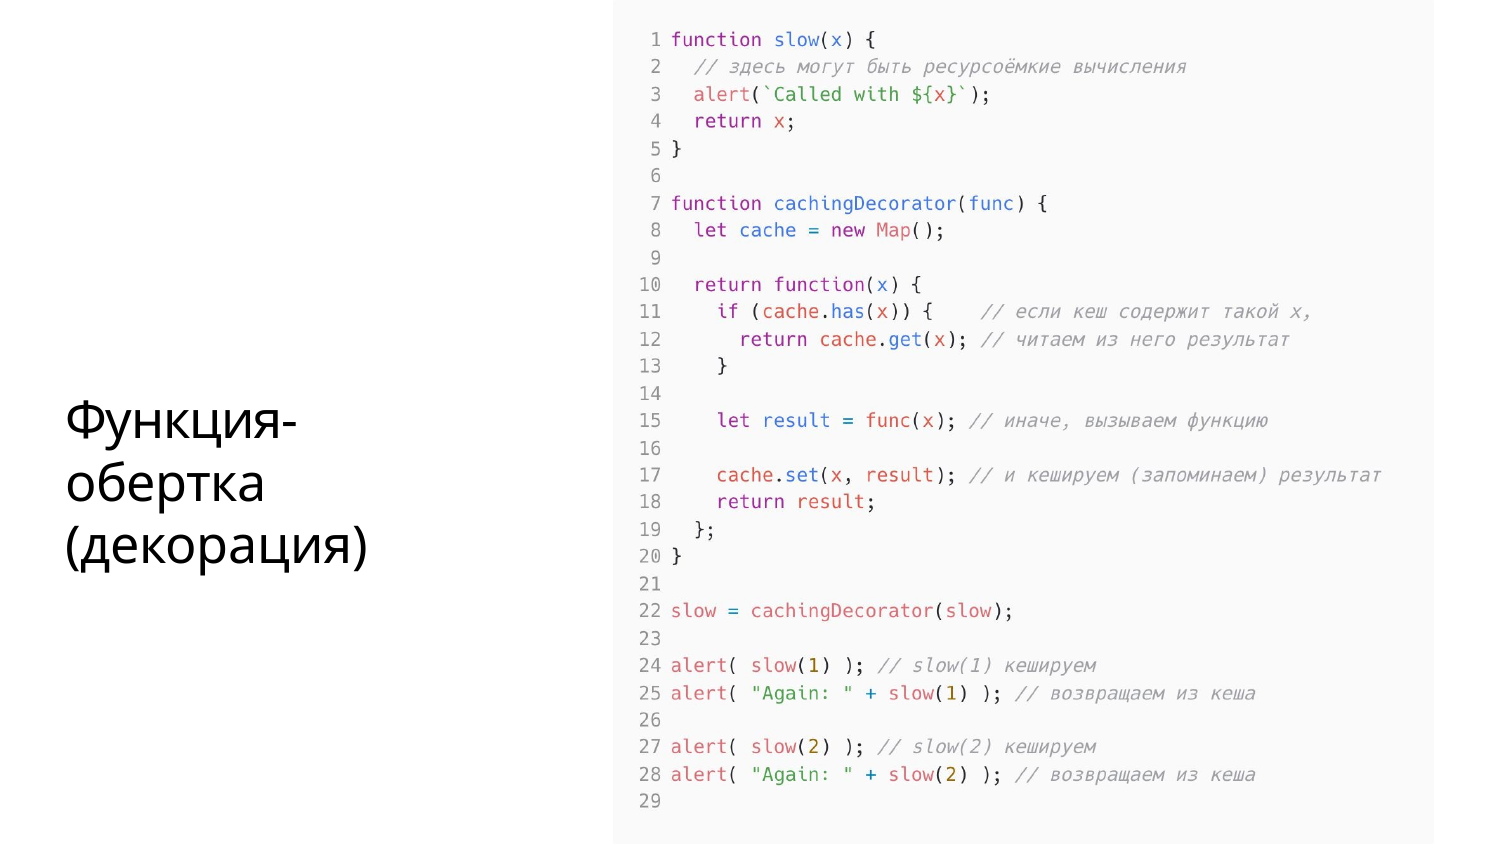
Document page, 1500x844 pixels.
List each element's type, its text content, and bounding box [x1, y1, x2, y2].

text_box Функция-обертка (декорация) [63, 384, 484, 575]
picture [613, 0, 1434, 844]
